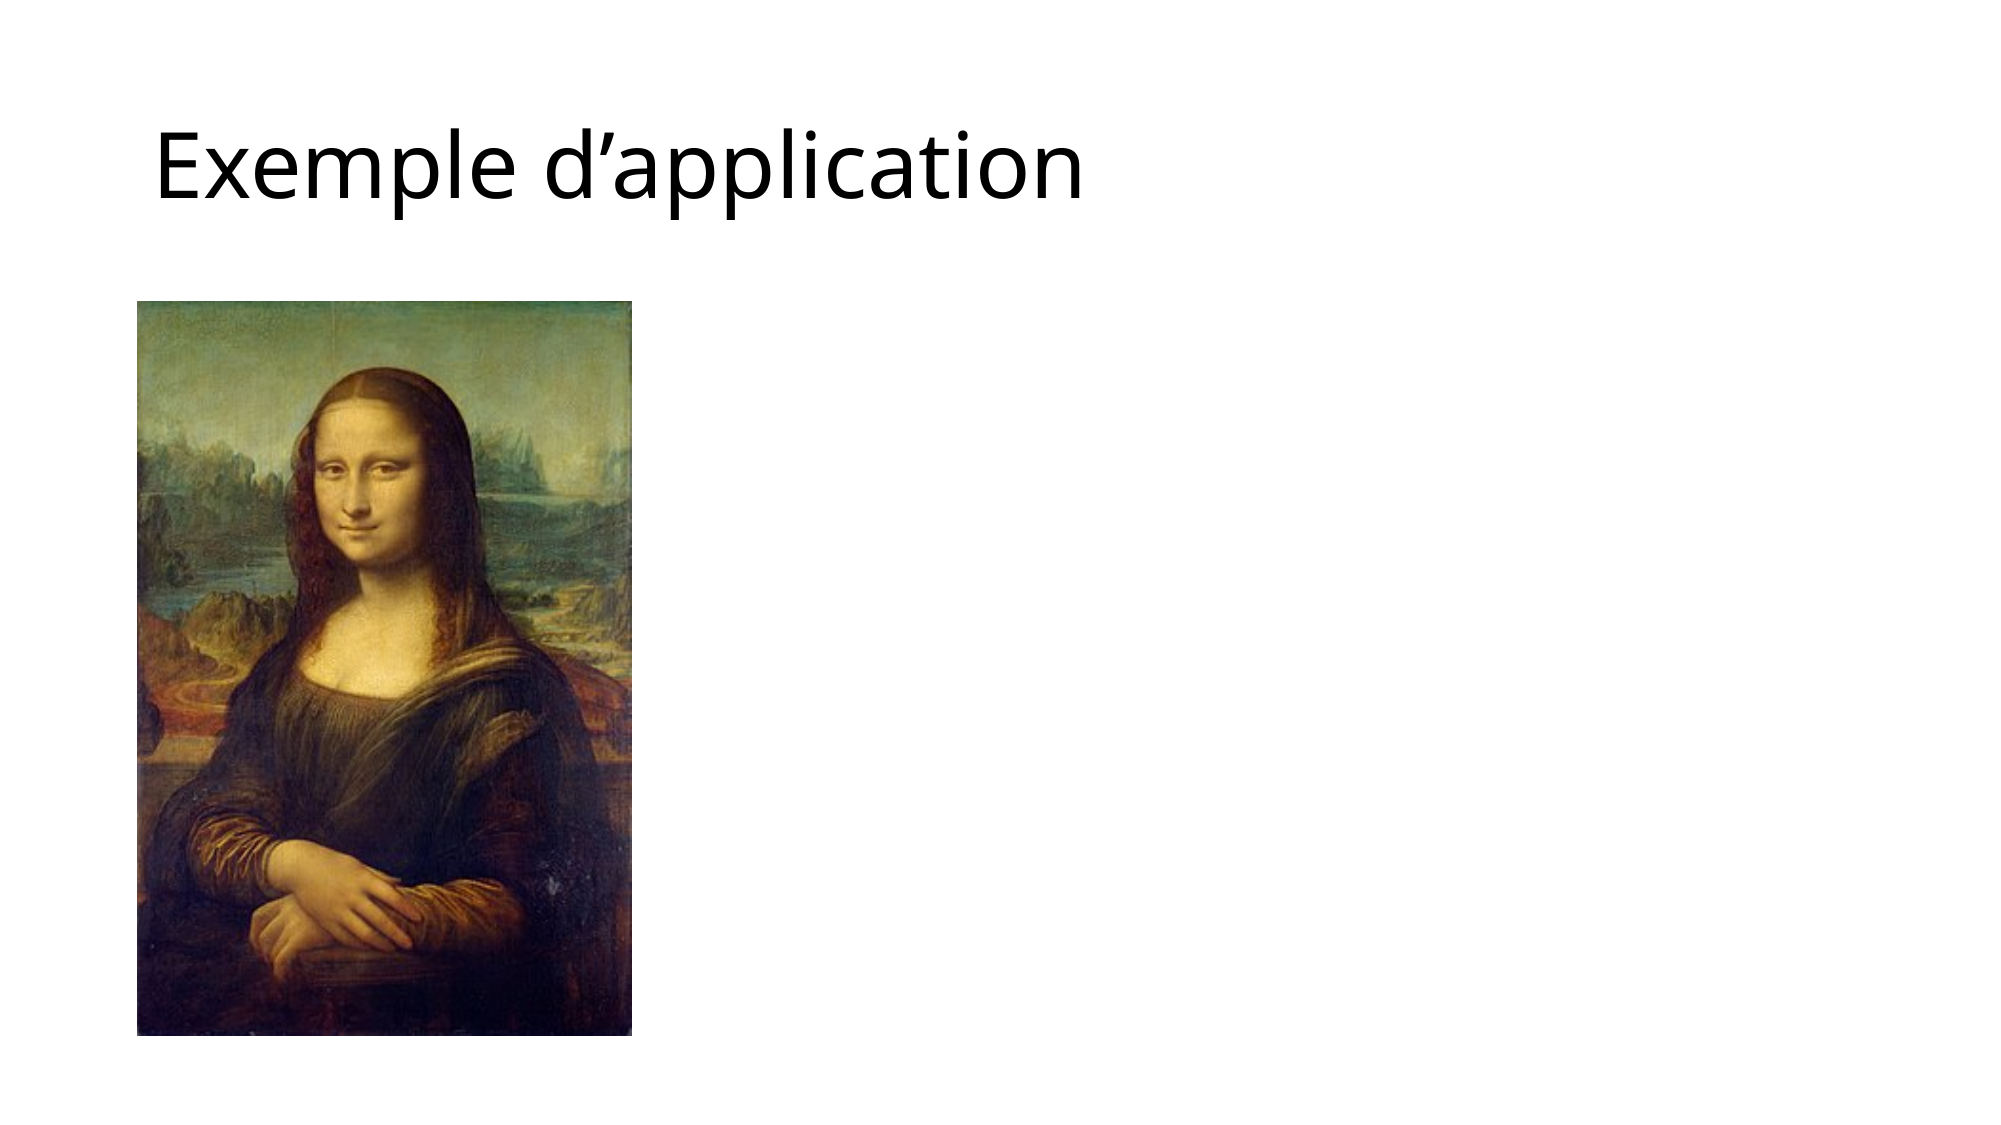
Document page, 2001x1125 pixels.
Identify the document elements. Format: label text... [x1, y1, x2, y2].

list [137, 300, 632, 1036]
title Exemple d’application [137, 59, 1863, 278]
